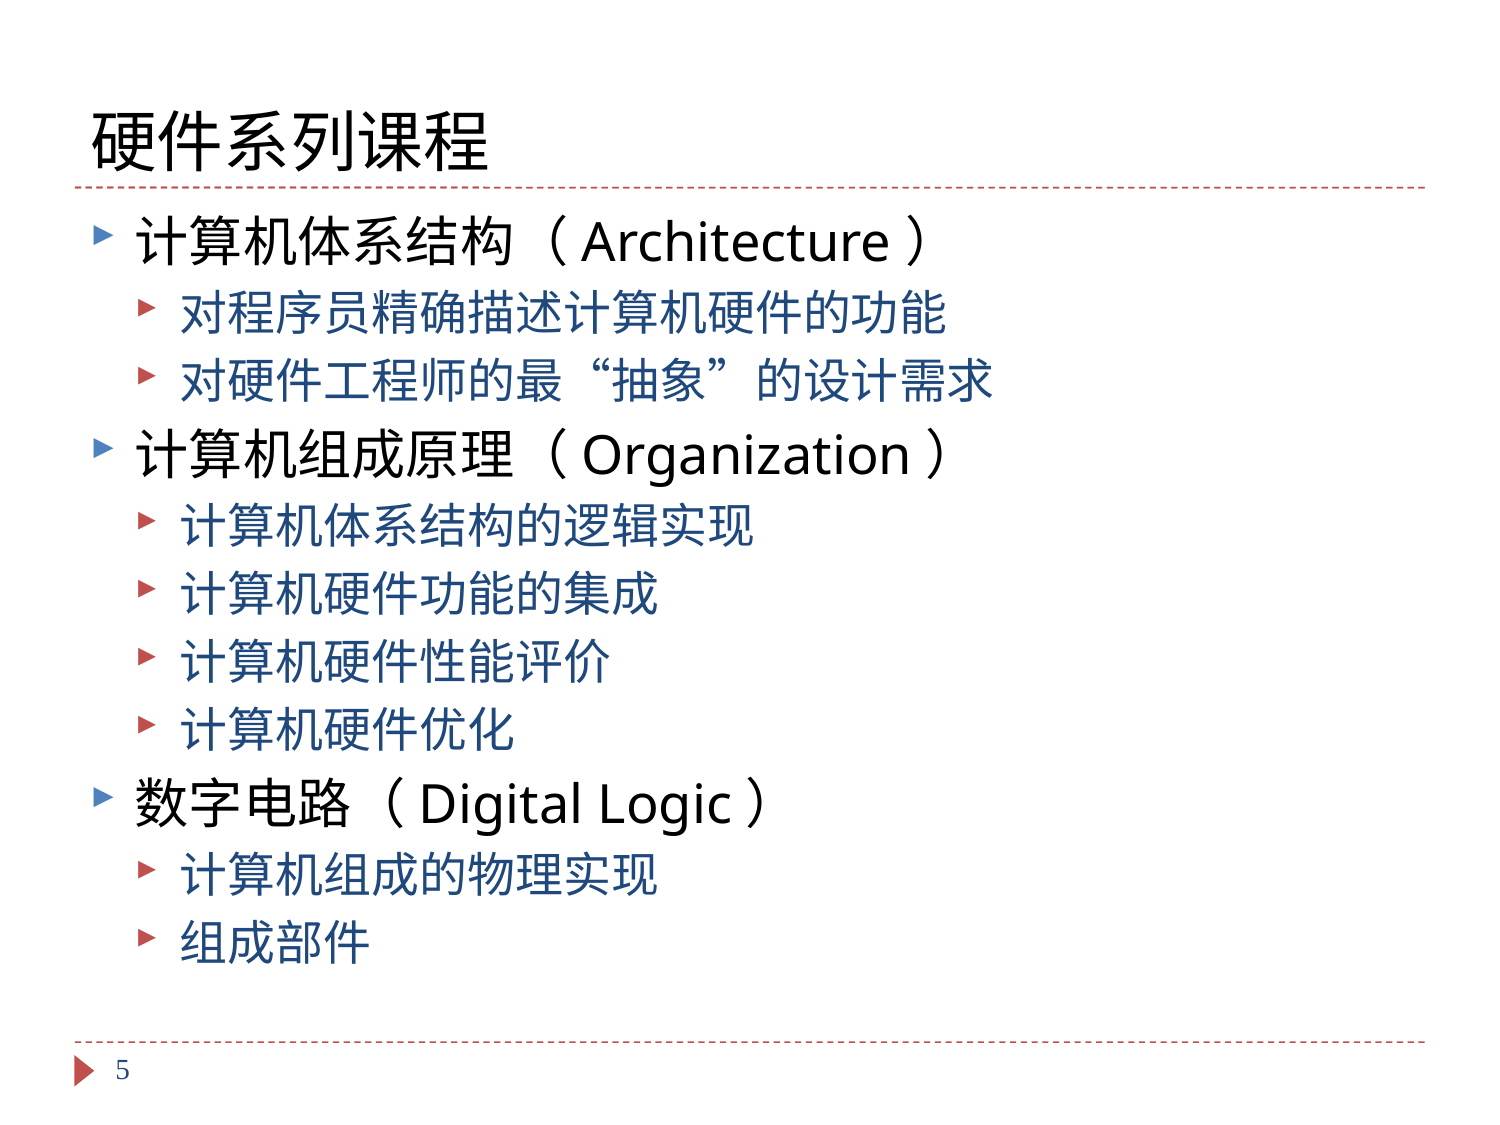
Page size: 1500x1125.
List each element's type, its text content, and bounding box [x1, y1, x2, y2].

title 硬件系列课程 [75, 24, 1425, 188]
list 计算机体系结构（Architecture） 对程序员精确描述计算机硬件的功能 对硬件工程师的最“抽象”的设计需求 计算机组成原理（Organization） 计算机体系结构的逻辑实现 计算机硬件功能的集成 计算机硬件性能评价 计算机硬件优化 数字电路（Digital Logic） 计算机组成的物理实现 组成部件 [75, 200, 1425, 1006]
slide_number 5 [100, 1042, 426, 1103]
